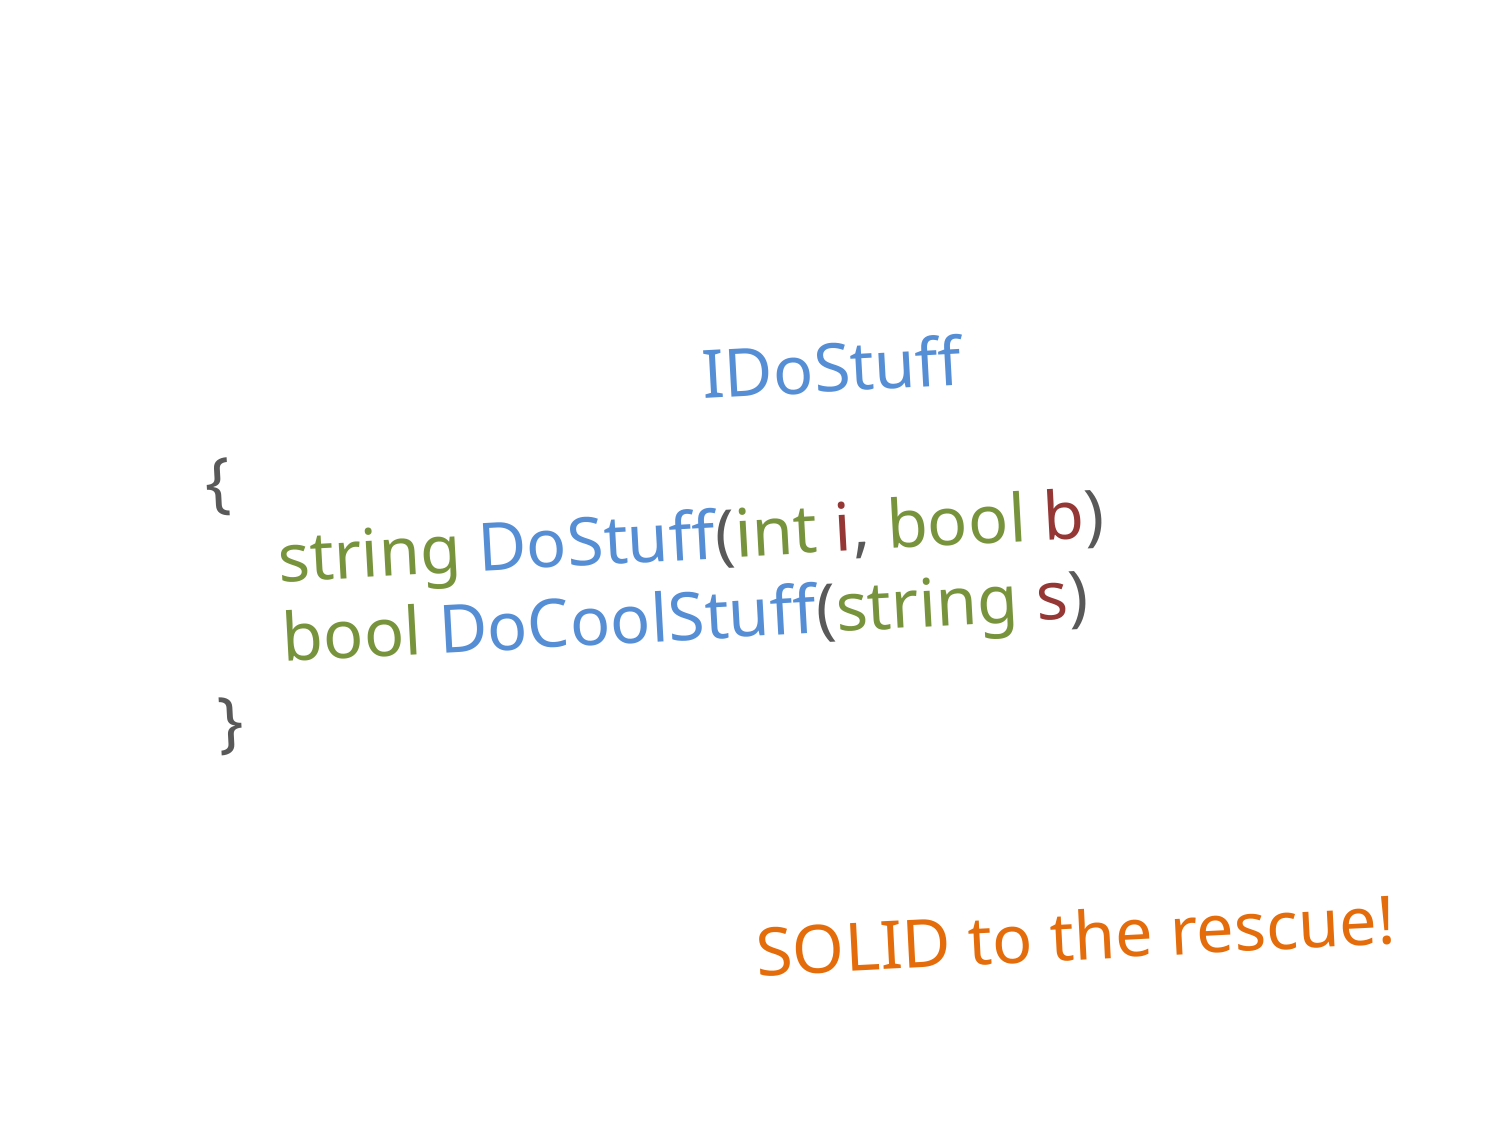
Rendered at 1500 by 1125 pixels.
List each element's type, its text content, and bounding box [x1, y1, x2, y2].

text_box SOLID to the rescue! [737, 853, 1495, 1088]
title public interface IDoStuff { string DoStuff(int i, bool b) bool DoCoolStuff(string s) } [183, 290, 1390, 845]
